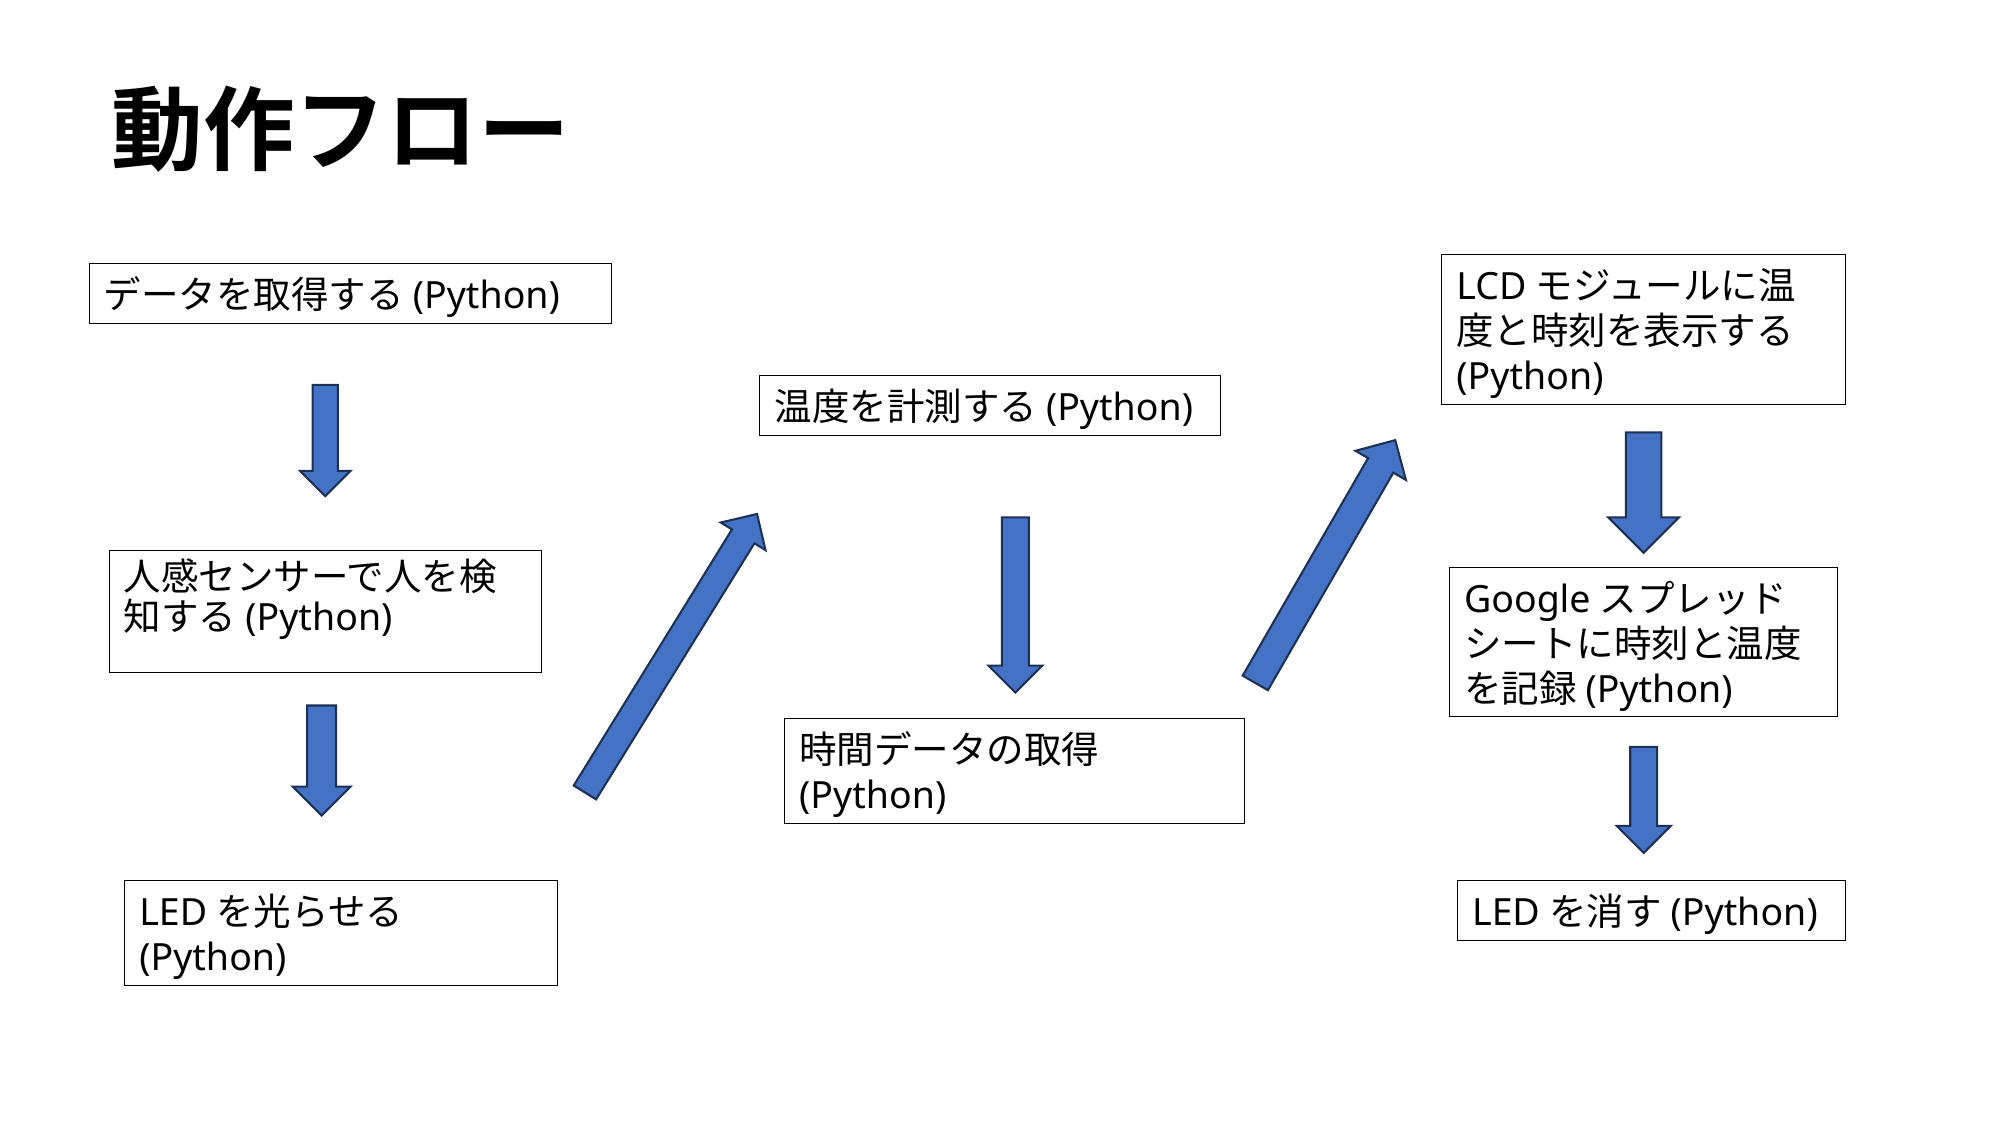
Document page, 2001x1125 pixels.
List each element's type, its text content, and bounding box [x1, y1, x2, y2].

text_box [1614, 745, 1674, 855]
text_box [290, 704, 353, 817]
text_box Googleスプレッドシートに時刻と温度を記録(Python) [1449, 567, 1838, 717]
text_box LCDモジュールに温度と時刻を表示する(Python) [1441, 254, 1846, 405]
text_box 温度を計測する(Python) [759, 375, 1221, 436]
text_box [297, 383, 354, 498]
text_box [985, 516, 1045, 695]
list 人感センサーで人を検知する(Python) [109, 550, 542, 673]
text_box [1605, 431, 1682, 555]
text_box [1241, 438, 1408, 692]
text_box 時間データの取得(Python) [784, 718, 1245, 824]
text_box データを取得する(Python) [89, 263, 612, 324]
text_box LEDを消す(Python) [1457, 880, 1846, 941]
title 動作フロー [96, 25, 1822, 243]
text_box LEDを光らせる(Python) [124, 880, 558, 986]
text_box [572, 512, 768, 801]
